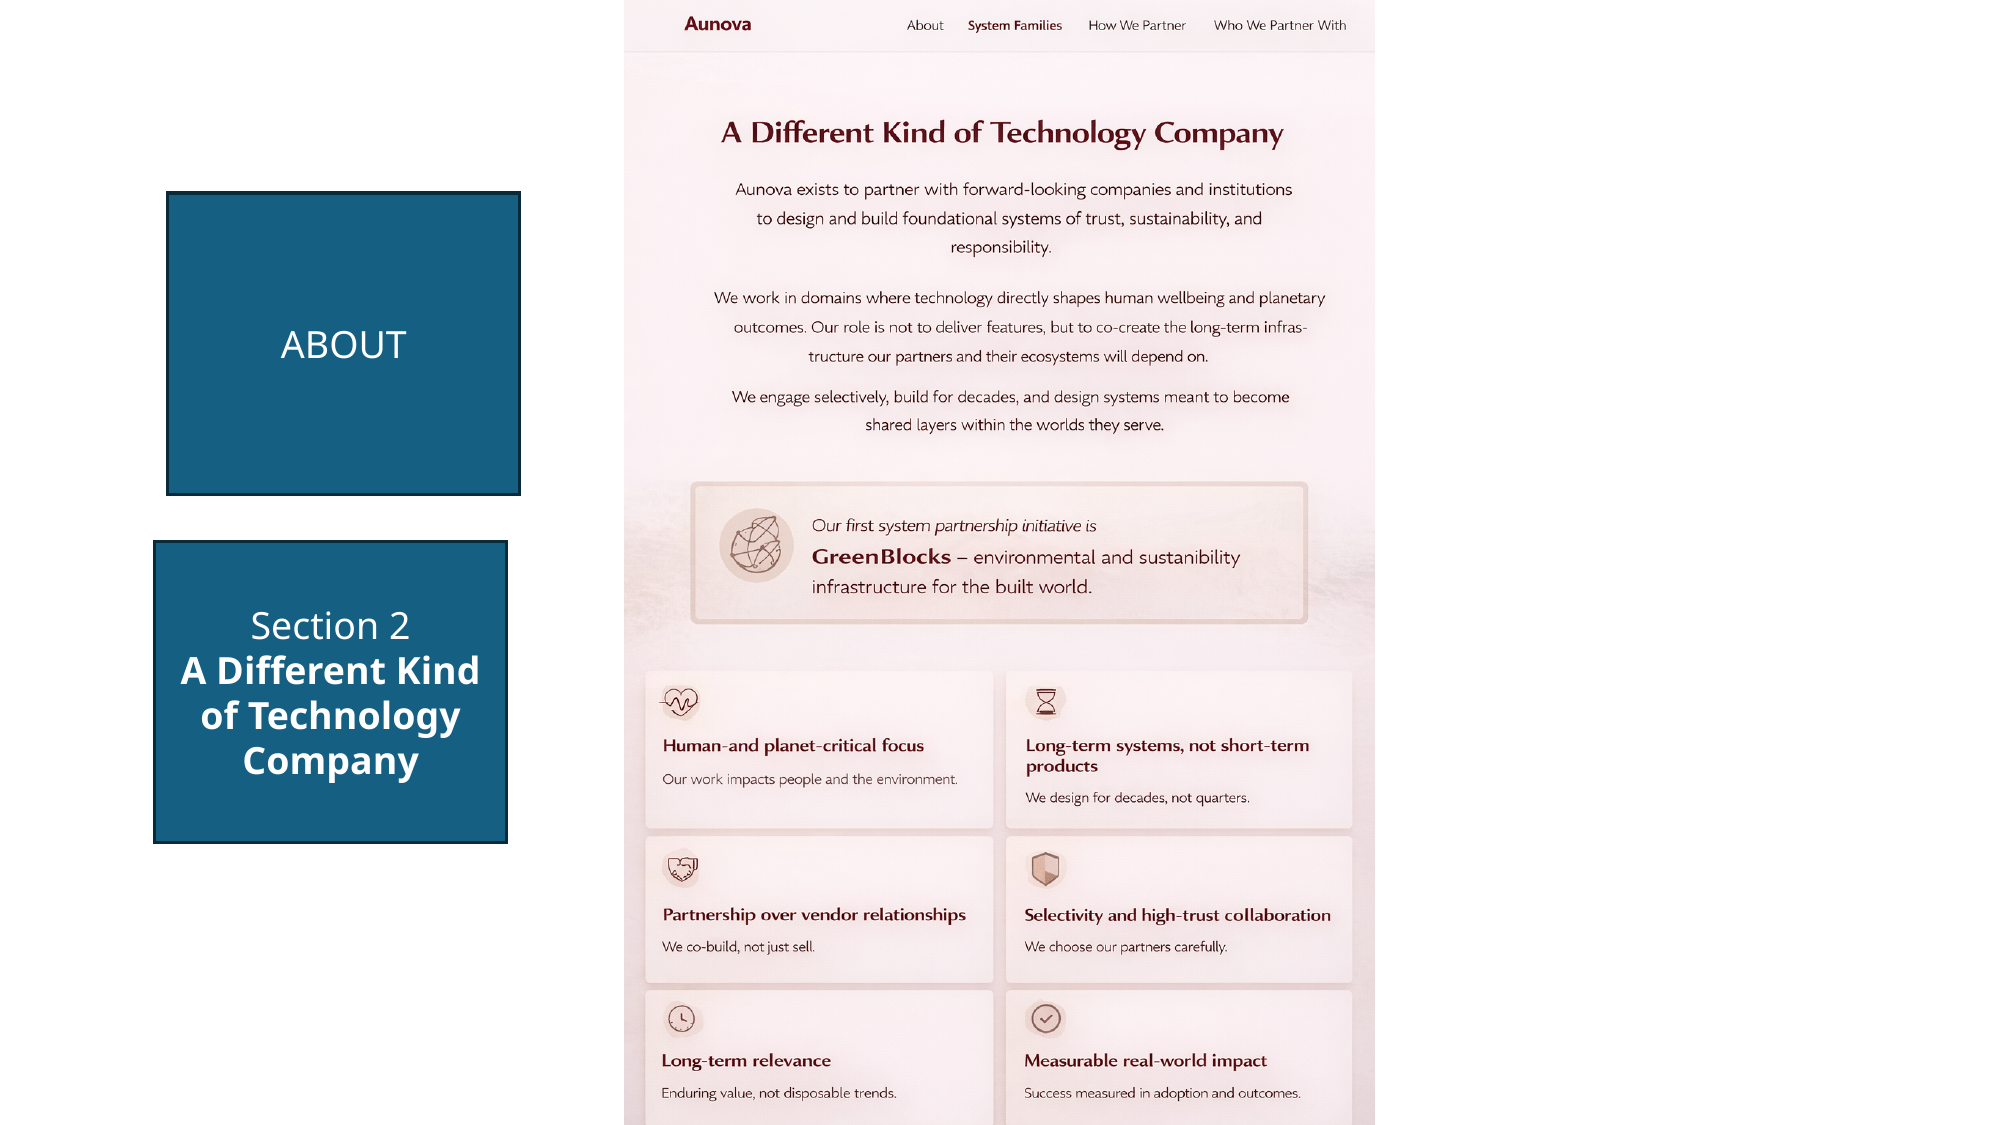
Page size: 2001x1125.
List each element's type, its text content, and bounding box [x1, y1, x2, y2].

text_box ABOUT [166, 191, 521, 496]
picture [624, 0, 1376, 1125]
text_box Section 2 A Different Kind of Technology Company [153, 540, 508, 844]
